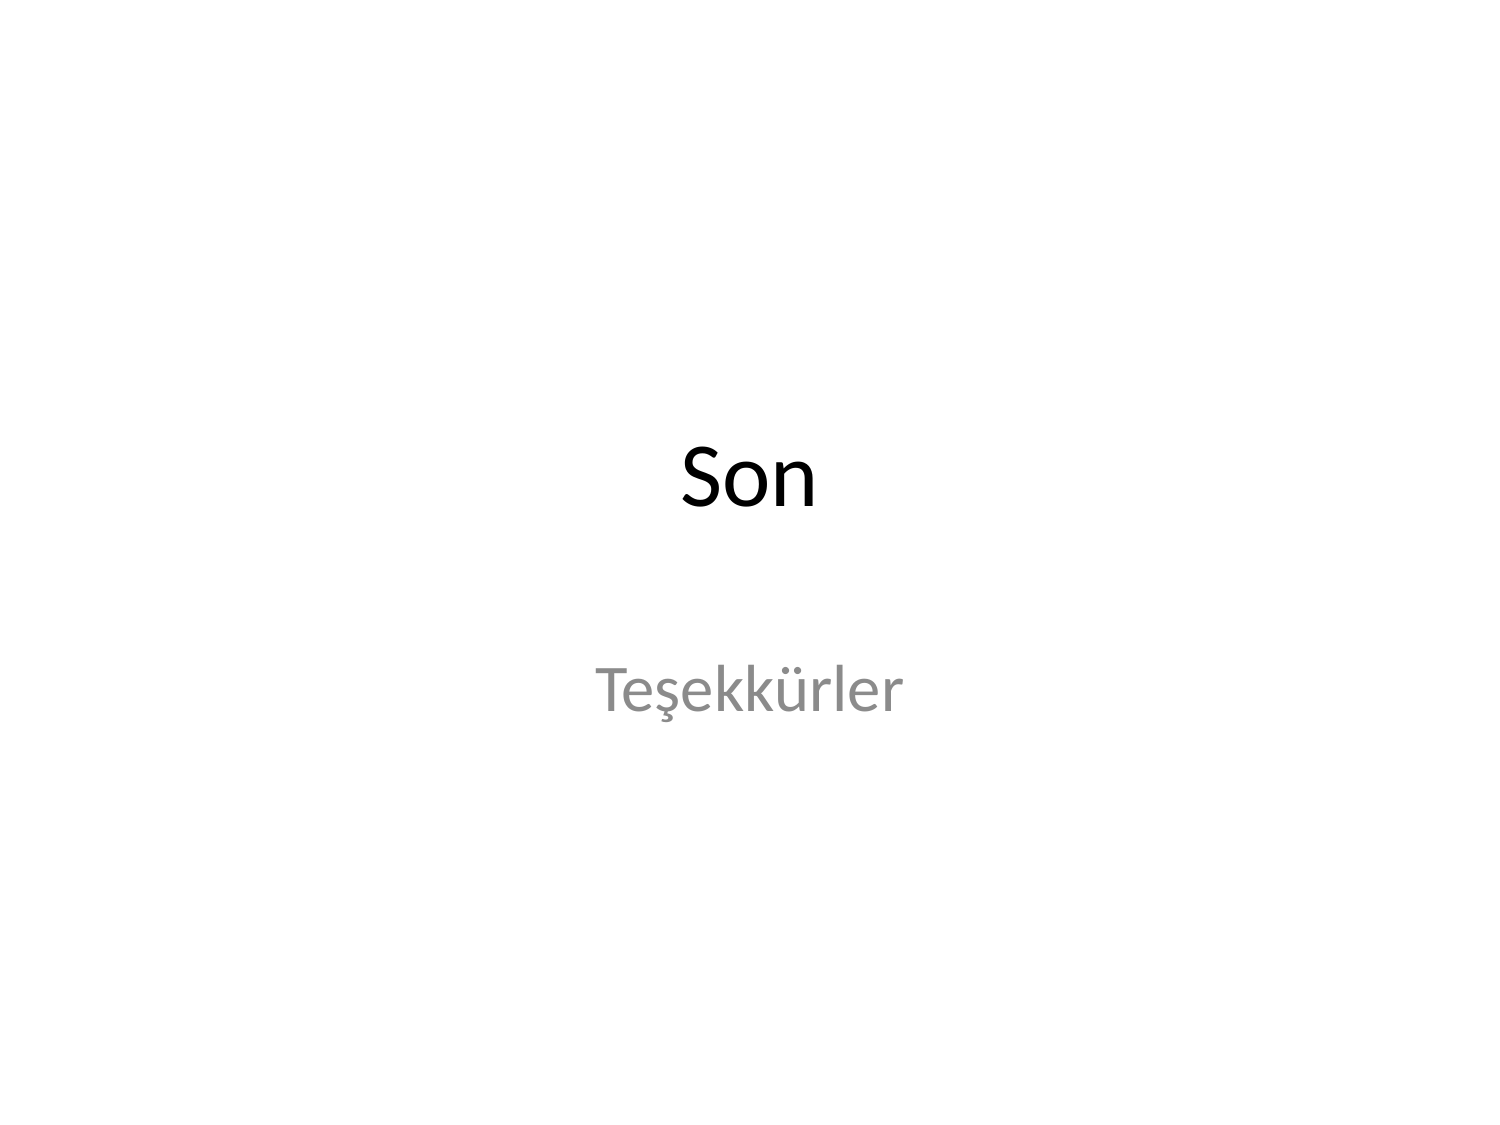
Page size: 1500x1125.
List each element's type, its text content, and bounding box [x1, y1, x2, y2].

title Son [112, 349, 1388, 591]
subtitle Teşekkürler [225, 637, 1275, 925]
